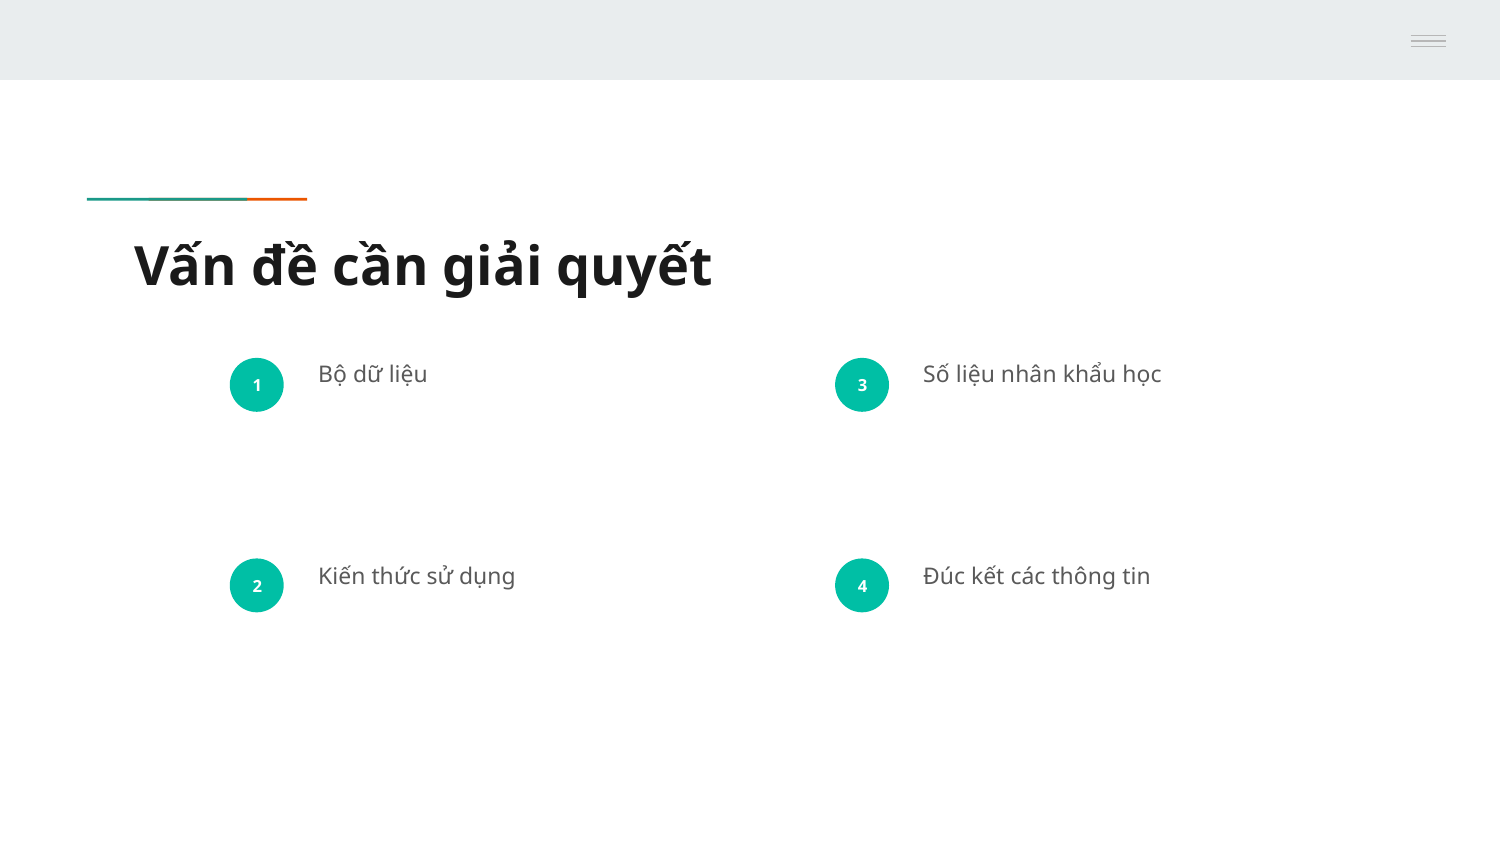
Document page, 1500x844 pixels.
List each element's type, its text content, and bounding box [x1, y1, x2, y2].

text_box 1 [229, 357, 284, 412]
list Số liệu nhân khẩu học [908, 340, 1373, 513]
list Bộ dữ liệu [303, 340, 768, 513]
text_box 2 [229, 558, 284, 613]
title Vấn đề cần giải quyết [119, 216, 1381, 305]
list Kiến thức sử dụng [303, 542, 768, 716]
list Đúc kết các thông tin [908, 542, 1373, 716]
text_box 3 [835, 357, 890, 412]
text_box 4 [835, 558, 890, 613]
